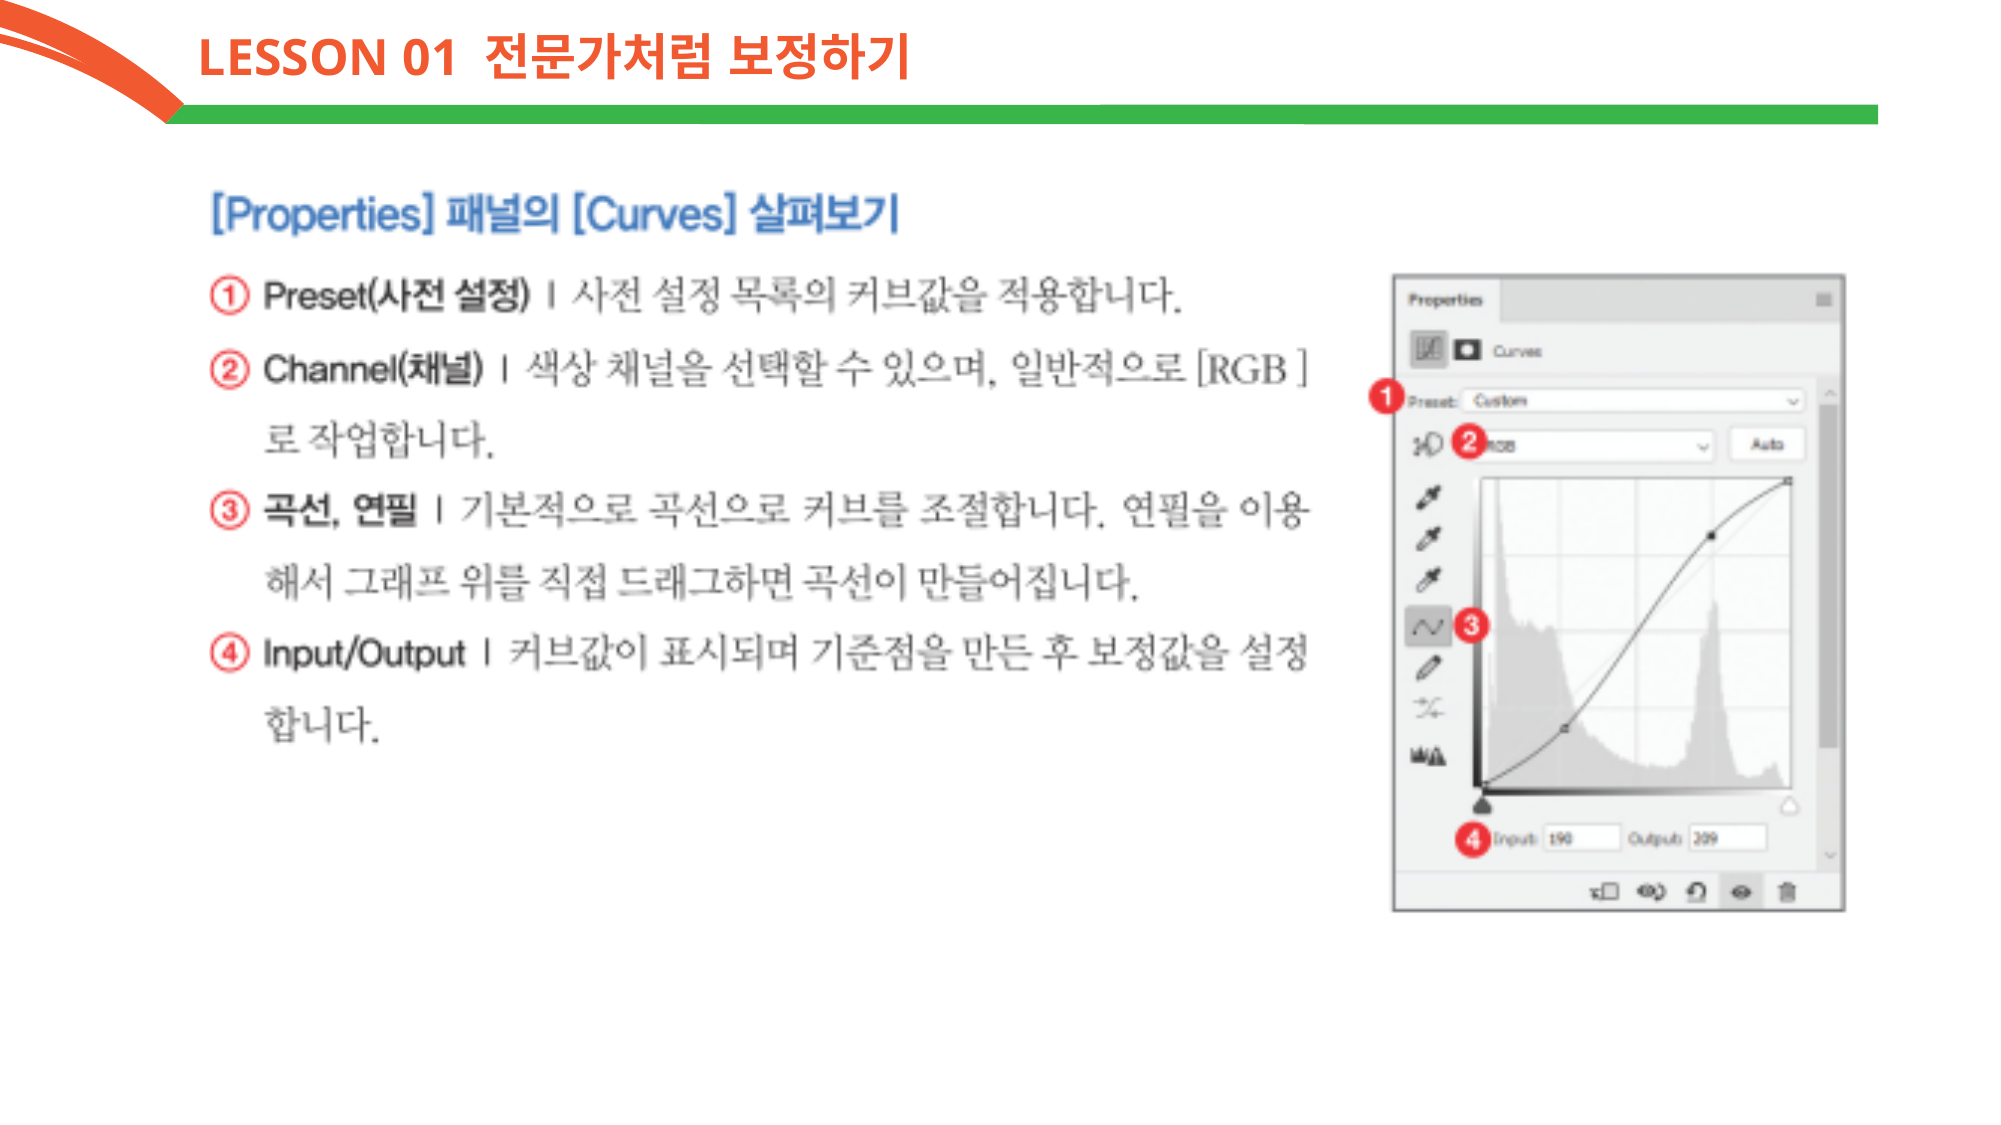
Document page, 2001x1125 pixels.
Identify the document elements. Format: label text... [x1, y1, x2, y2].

title LESSON 01 전문가처럼 보정하기 [183, 24, 1836, 95]
picture [208, 188, 1853, 928]
